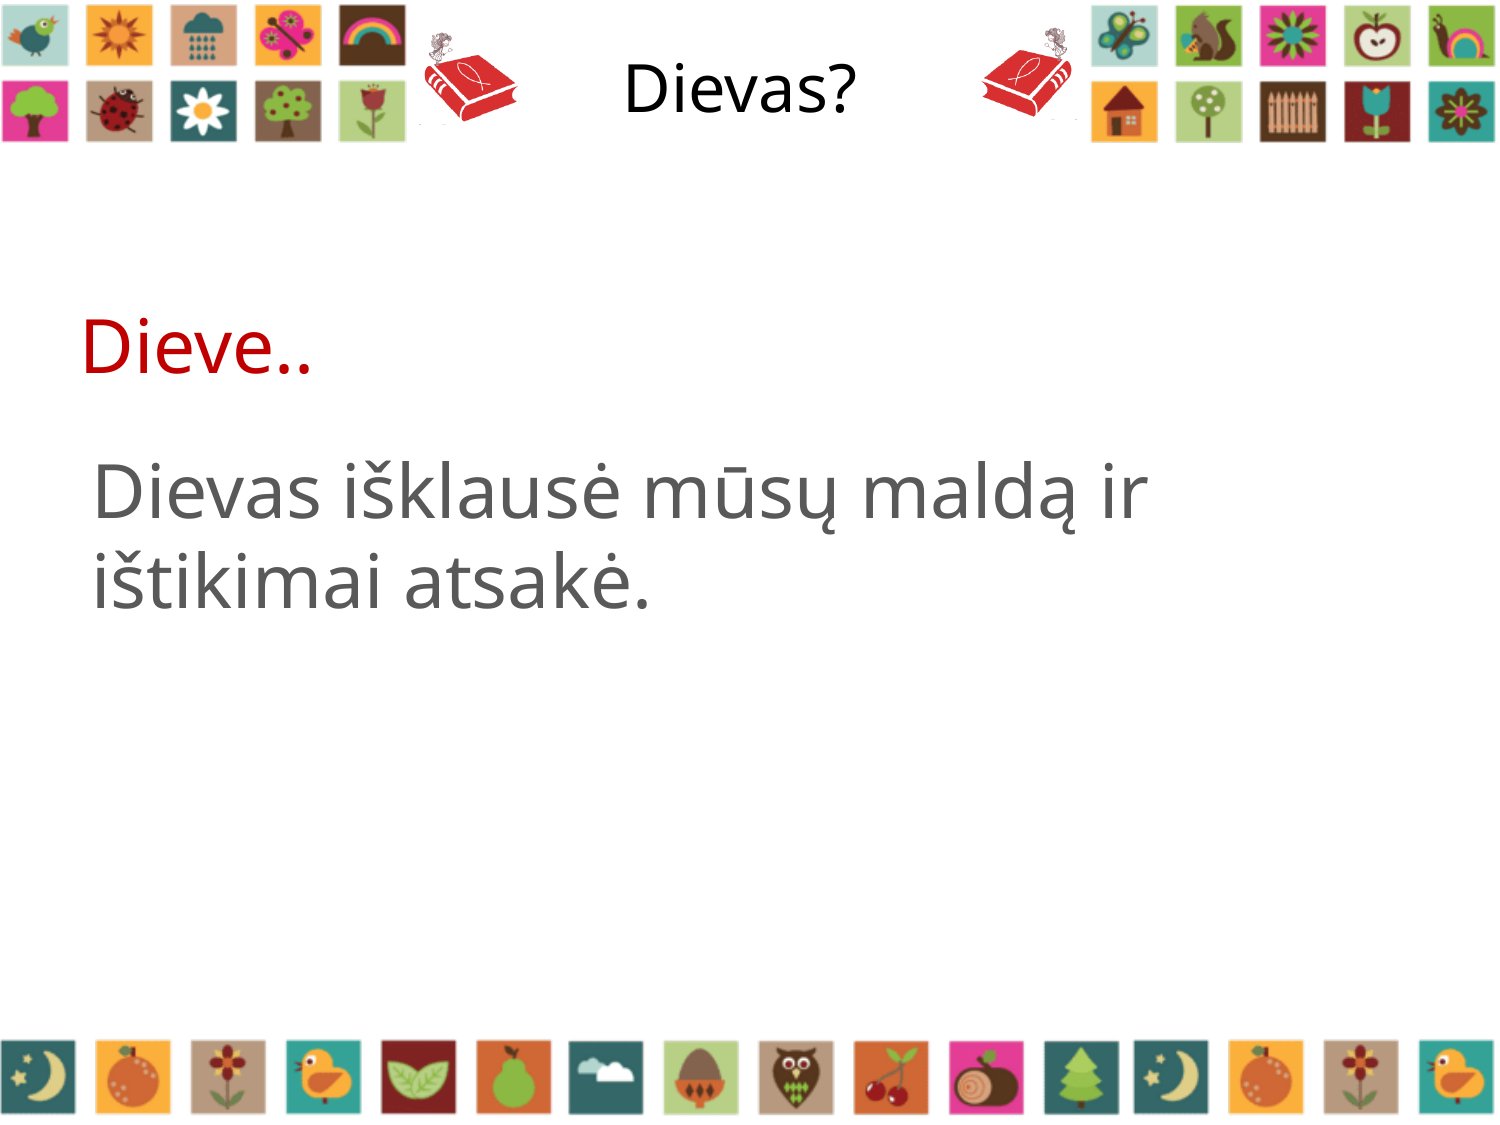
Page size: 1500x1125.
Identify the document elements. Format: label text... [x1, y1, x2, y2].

picture [950, 3, 1500, 150]
text_box Dievas išklausė mūsų maldą ir ištikimai atsakė. [76, 436, 1424, 632]
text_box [0, 1028, 1500, 1118]
picture [0, 3, 550, 150]
text_box Dievas? [544, 38, 1078, 134]
text_box Dieve.. [64, 290, 1412, 396]
